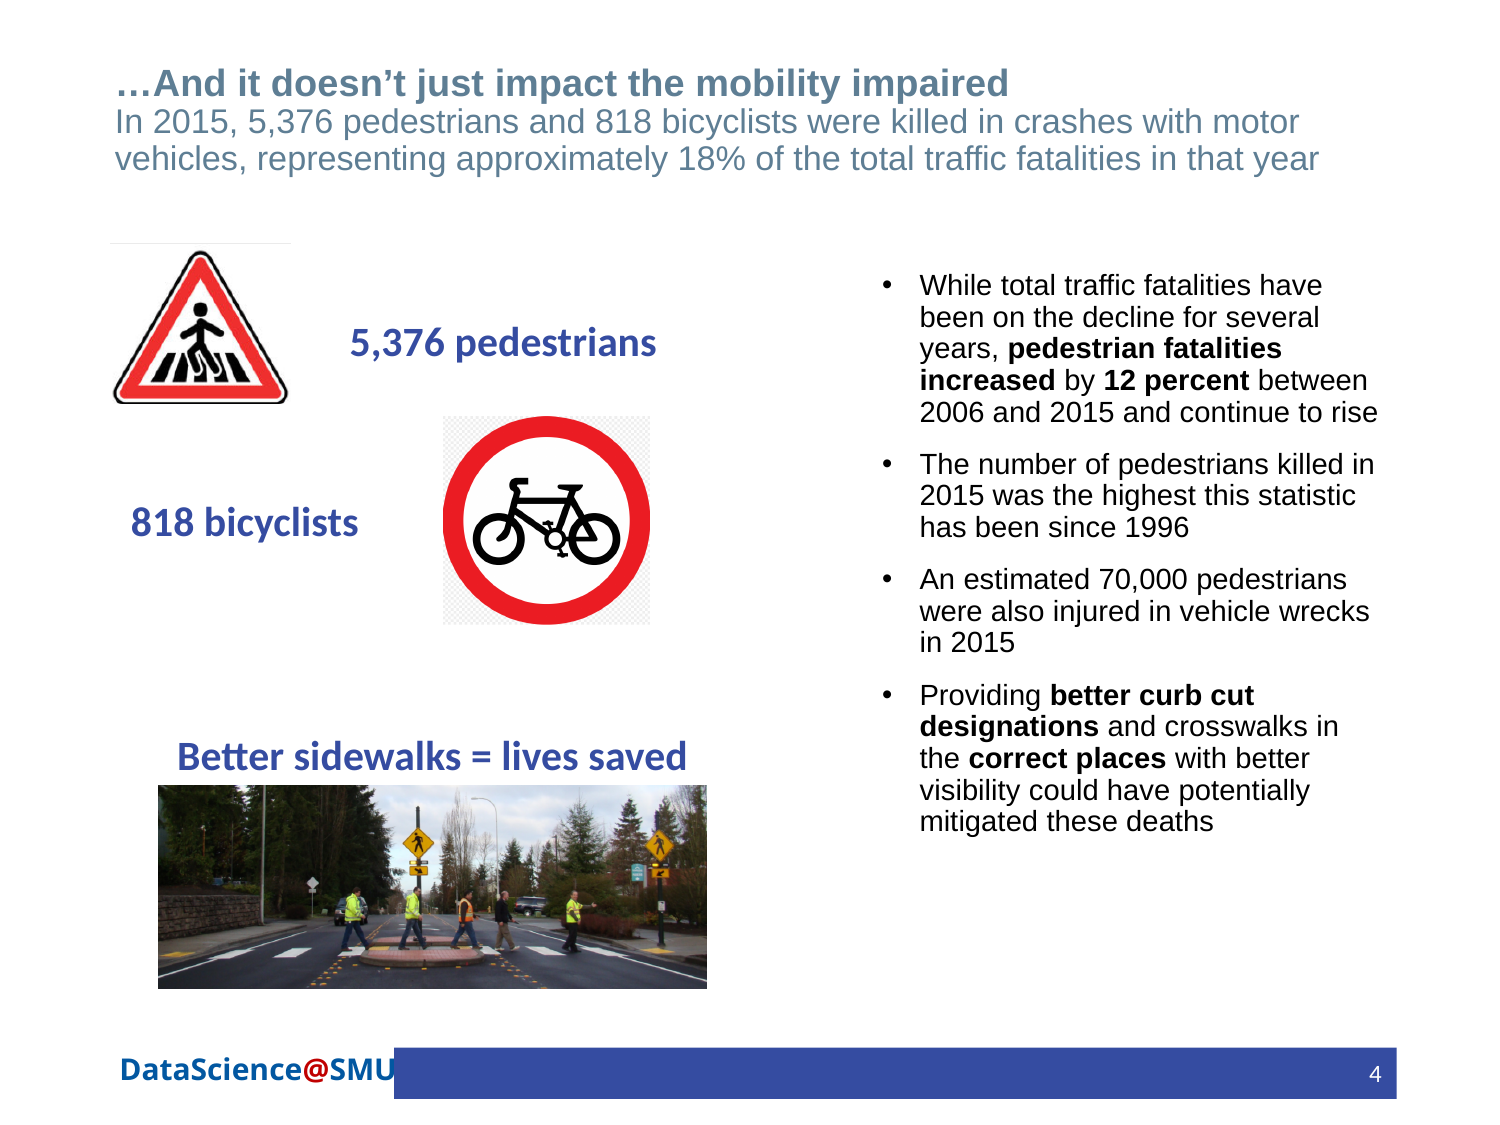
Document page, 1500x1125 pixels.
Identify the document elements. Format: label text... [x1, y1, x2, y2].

text_box Better sidewalks = lives saved [158, 728, 707, 779]
list While total traffic fatalities have been on the decline for several years, pedestrian fatalities increased by 12 percent between 2006 and 2015 and continue to rise The number of pedestrians killed in 2015 was the highest this statistic has been since 1996 An estimated 70,000 pedestrians were also injured in vehicle wrecks in 2015 Providing better curb cut designations and crosswalks in the correct places with better visibility could have potentially mitigated these deaths [866, 263, 1397, 1013]
title …And it doesn’t just impact the mobility impaired In 2015, 5,376 pedestrians and 818 bicyclists were killed in crashes with motor vehicles, representing approximately 18% of the total traffic fatalities in that year [99, 53, 1397, 186]
picture [158, 785, 707, 990]
text_box 5,376 pedestrians [291, 315, 749, 366]
picture [443, 416, 650, 625]
text_box 818 bicyclists [0, 495, 443, 546]
slide_number 4 [1059, 1042, 1397, 1103]
picture [110, 243, 291, 404]
